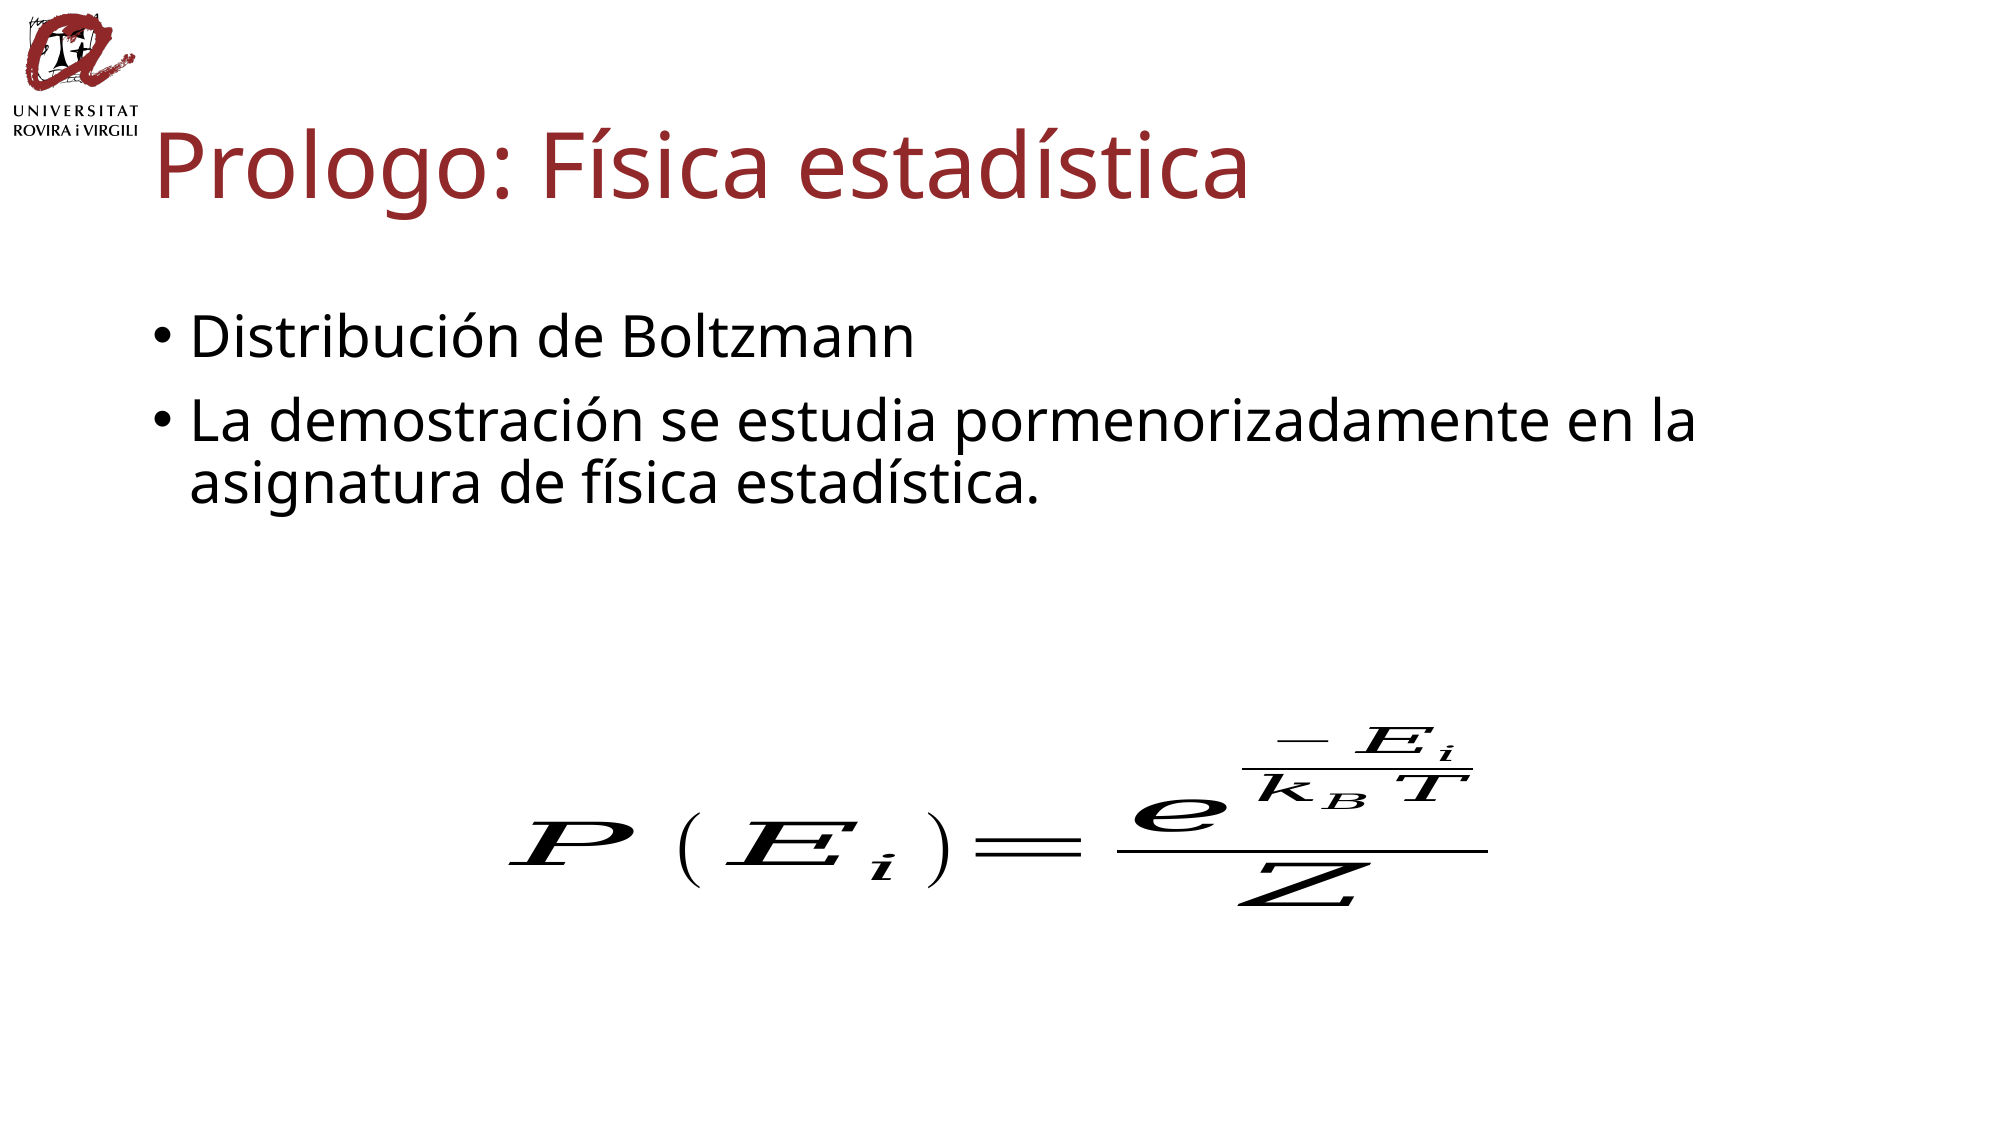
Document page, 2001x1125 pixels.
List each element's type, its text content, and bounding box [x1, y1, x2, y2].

picture [14, 13, 138, 136]
list Distribución de Boltzmann La demostración se estudia pormenorizadamente en la asignatura de física estadística. [137, 299, 1863, 1014]
title Prologo: Física estadística [137, 59, 1863, 278]
